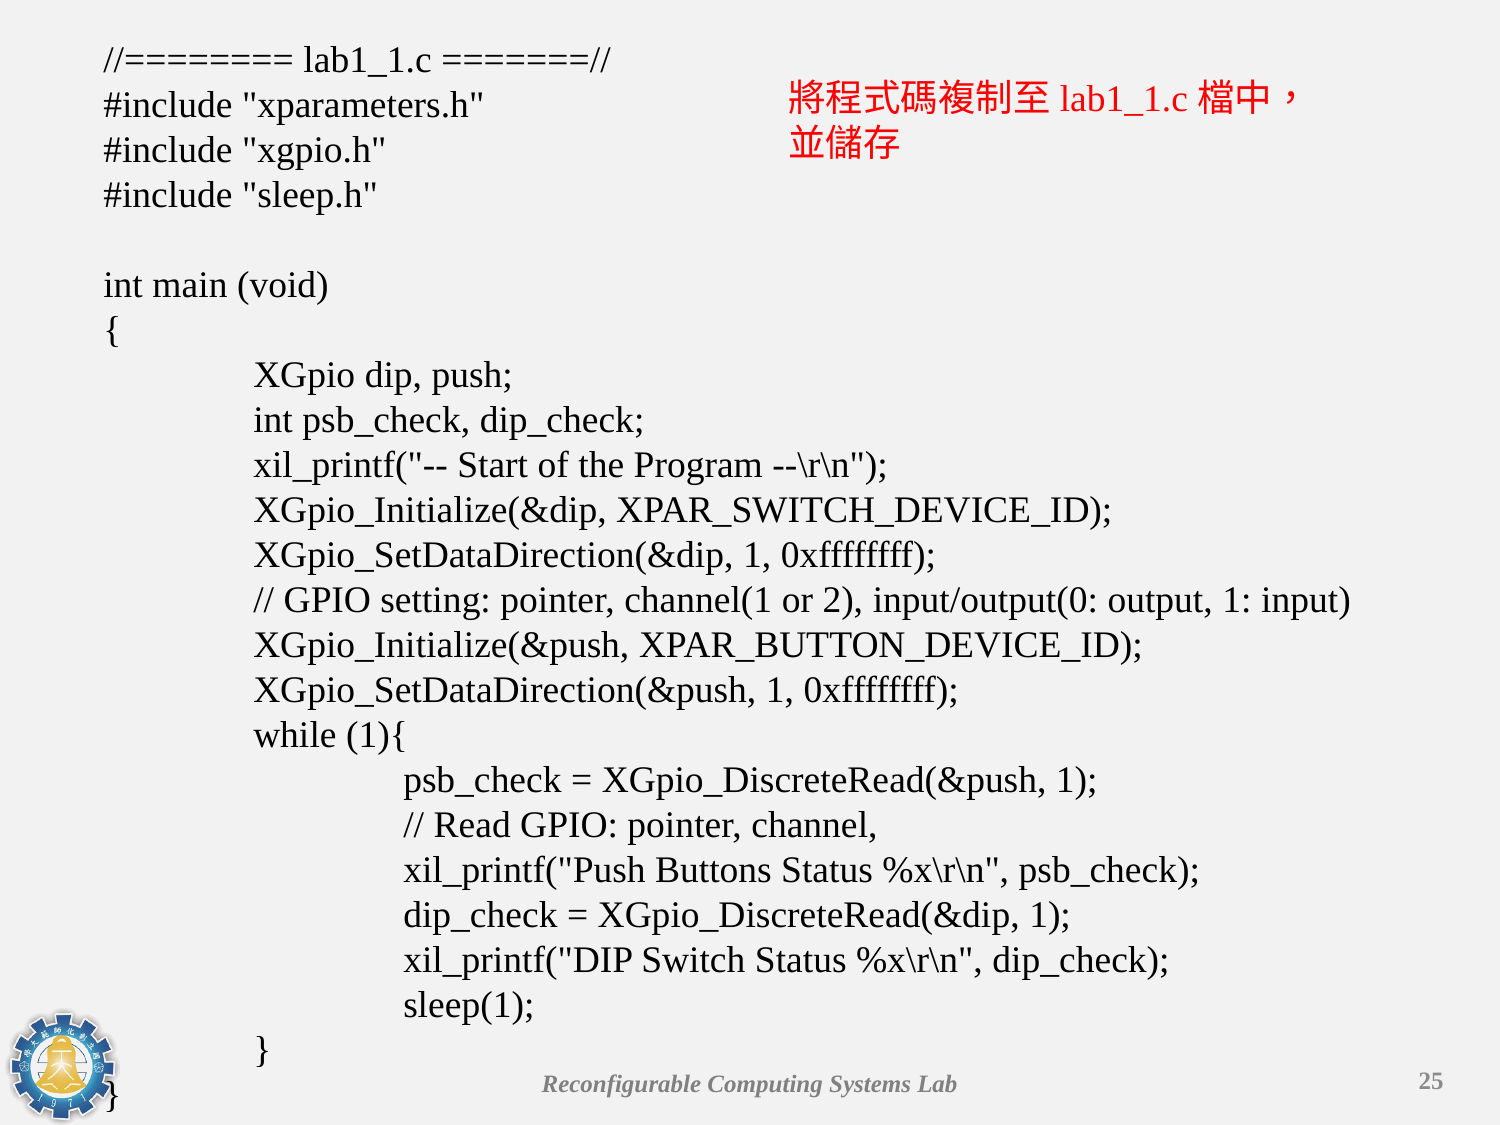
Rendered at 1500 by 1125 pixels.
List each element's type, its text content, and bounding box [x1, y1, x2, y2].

text_box 將程式碼複制至lab1_1.c檔中，並儲存 [773, 66, 1294, 172]
text_box //======== lab1_1.c =======// #include "xparameters.h" #include "xgpio.h" #include "sleep.h" int main (void) { XGpio dip, push; int psb_check, dip_check; xil_printf("-- Start of the Program --\r\n"); XGpio_Initialize(&dip, XPAR_SWITCH_DEVICE_ID); XGpio_SetDataDirection(&dip, 1, 0xffffffff); // GPIO setting: pointer, channel(1 or 2), input/output(0: output, 1: input) XGpio_Initialize(&push, XPAR_BUTTON_DEVICE_ID); XGpio_SetDataDirection(&push, 1, 0xffffffff); while (1){ psb_check = XGpio_DiscreteRead(&push, 1); // Read GPIO: pointer, channel, xil_printf("Push Buttons Status %x\r\n", psb_check); dip_check = XGpio_DiscreteRead(&dip, 1); xil_printf("DIP Switch Status %x\r\n", dip_check); sleep(1); } } [88, 27, 1436, 1123]
slide_number 25 [1436, 1057, 1459, 1103]
